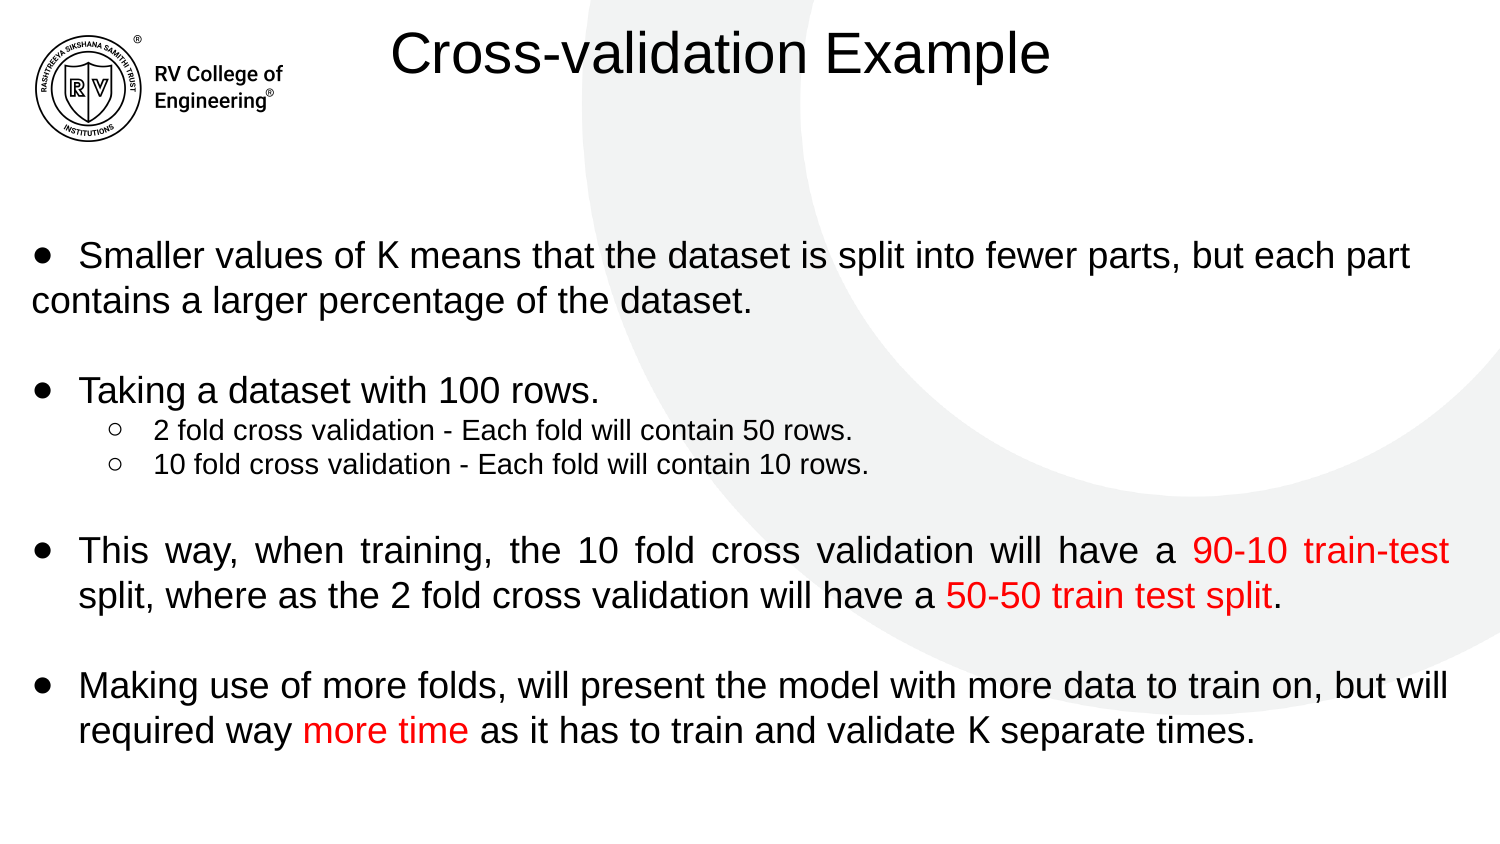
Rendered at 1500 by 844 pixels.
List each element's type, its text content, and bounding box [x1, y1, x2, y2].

picture [0, 0, 1500, 844]
list Smaller values of K means that the dataset is split into fewer parts, but each part contains a larger percentage of the dataset. Taking a dataset with 100 rows. 2 fold cross validation - Each fold will contain 50 rows. 10 fold cross validation - Each fold will contain 10 rows. This way, when training, the 10 fold cross validation will have a 90-10 train-test split, where as the 2 fold cross validation will have a 50-50 train test split. Making use of more folds, will present the model with more data to train on, but will required way more time as it has to train and validate K separate times. [16, 223, 1465, 759]
title Cross-validation Example [375, 0, 1438, 113]
